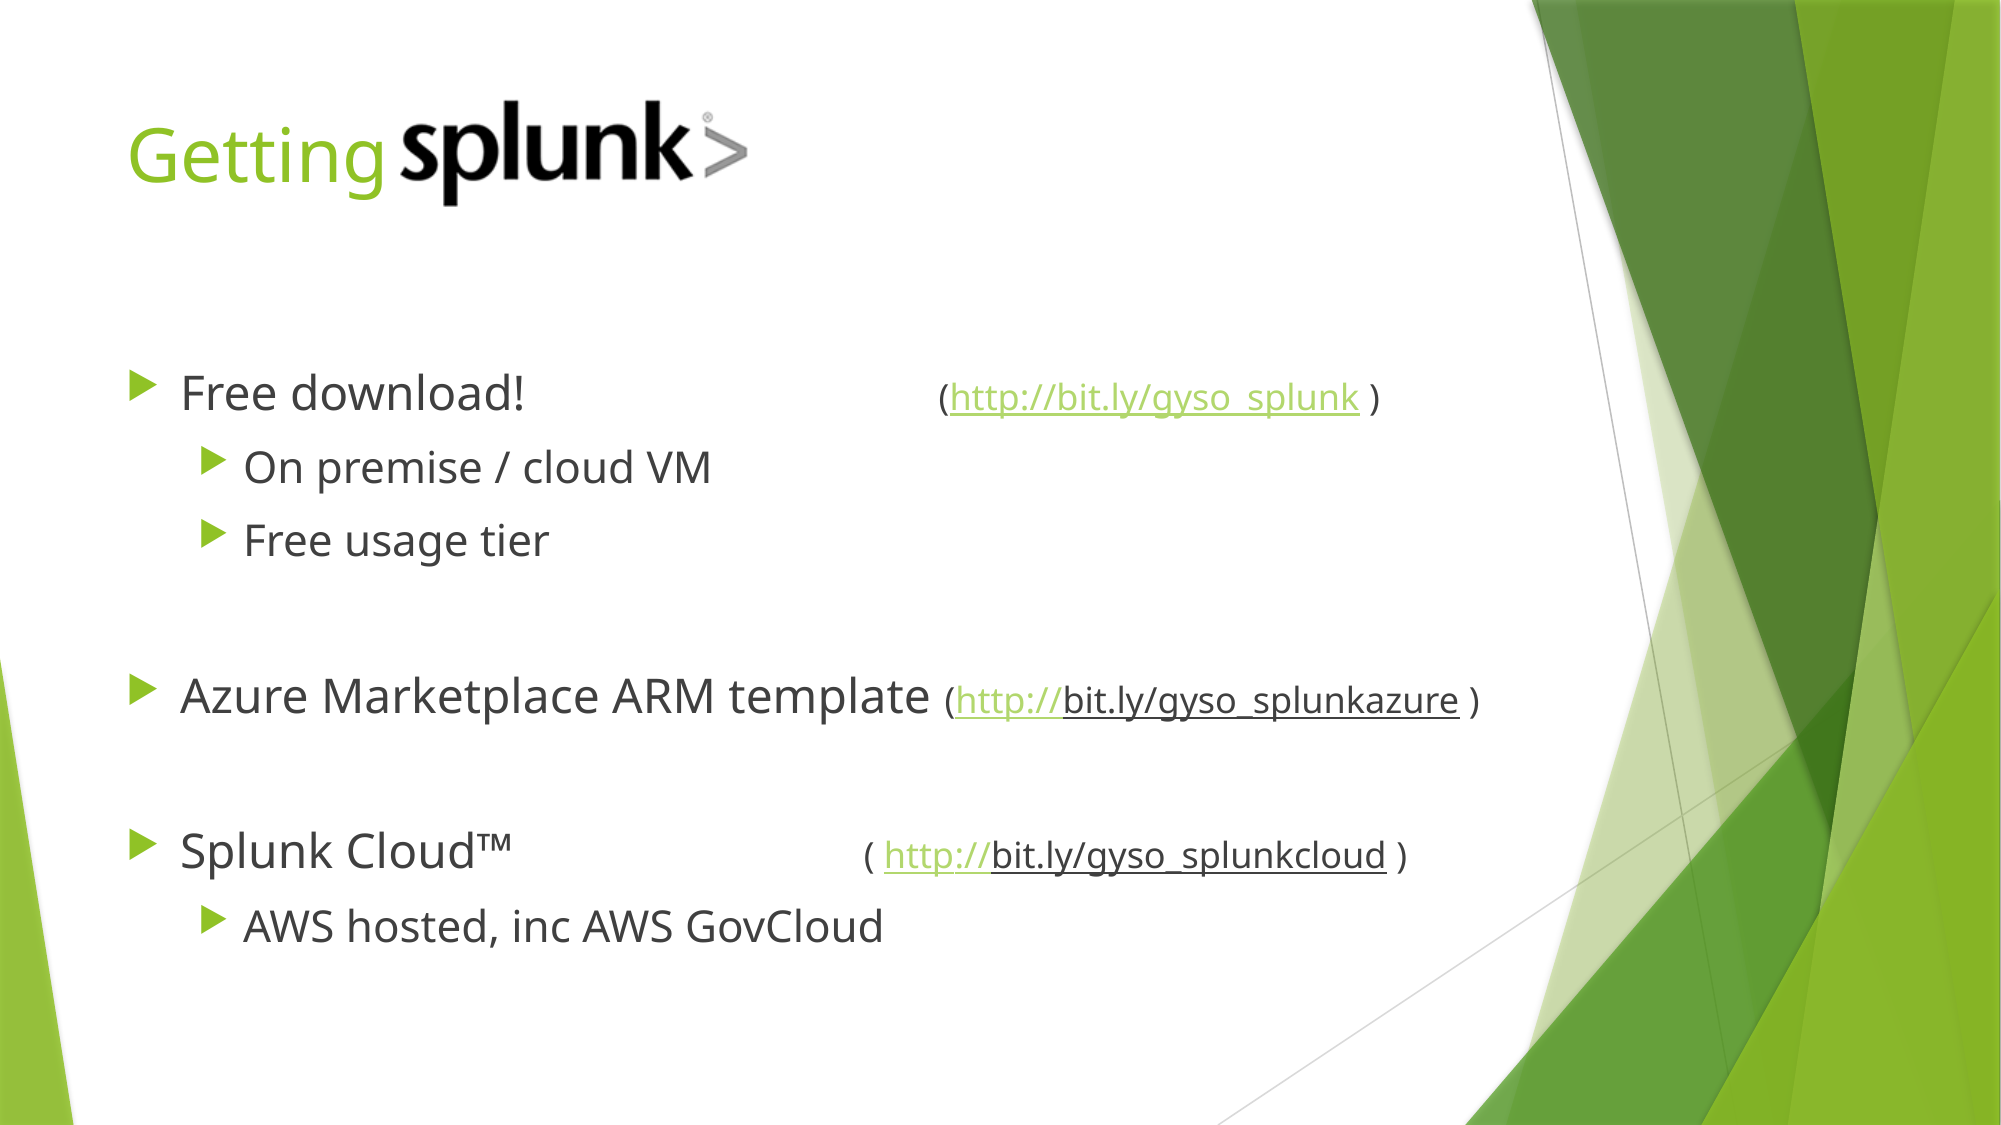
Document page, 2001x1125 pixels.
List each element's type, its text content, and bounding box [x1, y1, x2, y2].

list Free download! (http://bit.ly/gyso_splunk ) On premise / cloud VM Free usage tier Azure Marketplace ARM template (http://bit.ly/gyso_splunkazure ) Splunk Cloud™ ( http://bit.ly/gyso_splunkcloud ) AWS hosted, inc AWS GovCloud [111, 354, 1522, 992]
picture [346, 45, 802, 261]
title Getting [111, 99, 1522, 317]
